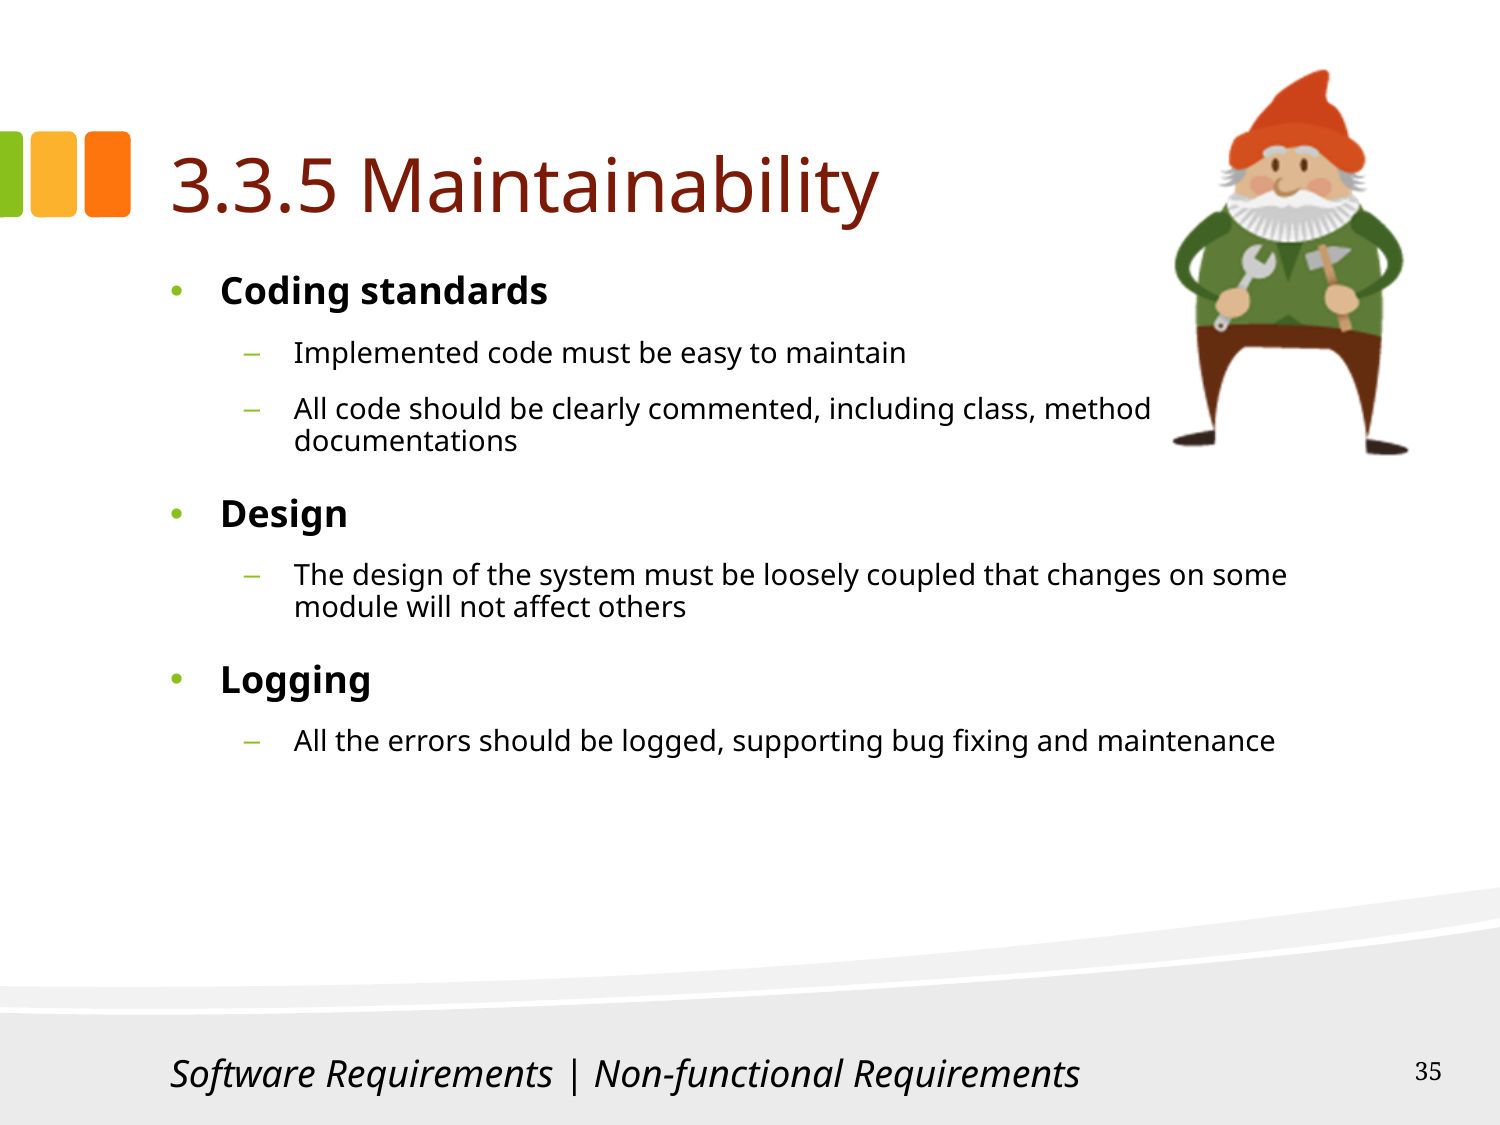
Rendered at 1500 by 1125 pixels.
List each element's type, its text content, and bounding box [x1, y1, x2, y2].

list Coding standards Implemented code must be easy to maintain All code should be clearly commented, including class, method documentations Design The design of the system must be loosely coupled that changes on some module will not affect others Logging All the errors should be logged, supporting bug fixing and maintenance [150, 262, 1350, 1013]
picture [1037, 12, 1500, 513]
footer Software Requirements | Non-functional Requirements [150, 1057, 1313, 1088]
slide_number 35 [1362, 1057, 1463, 1088]
title 3.3.5 Maintainability [150, 24, 1037, 238]
